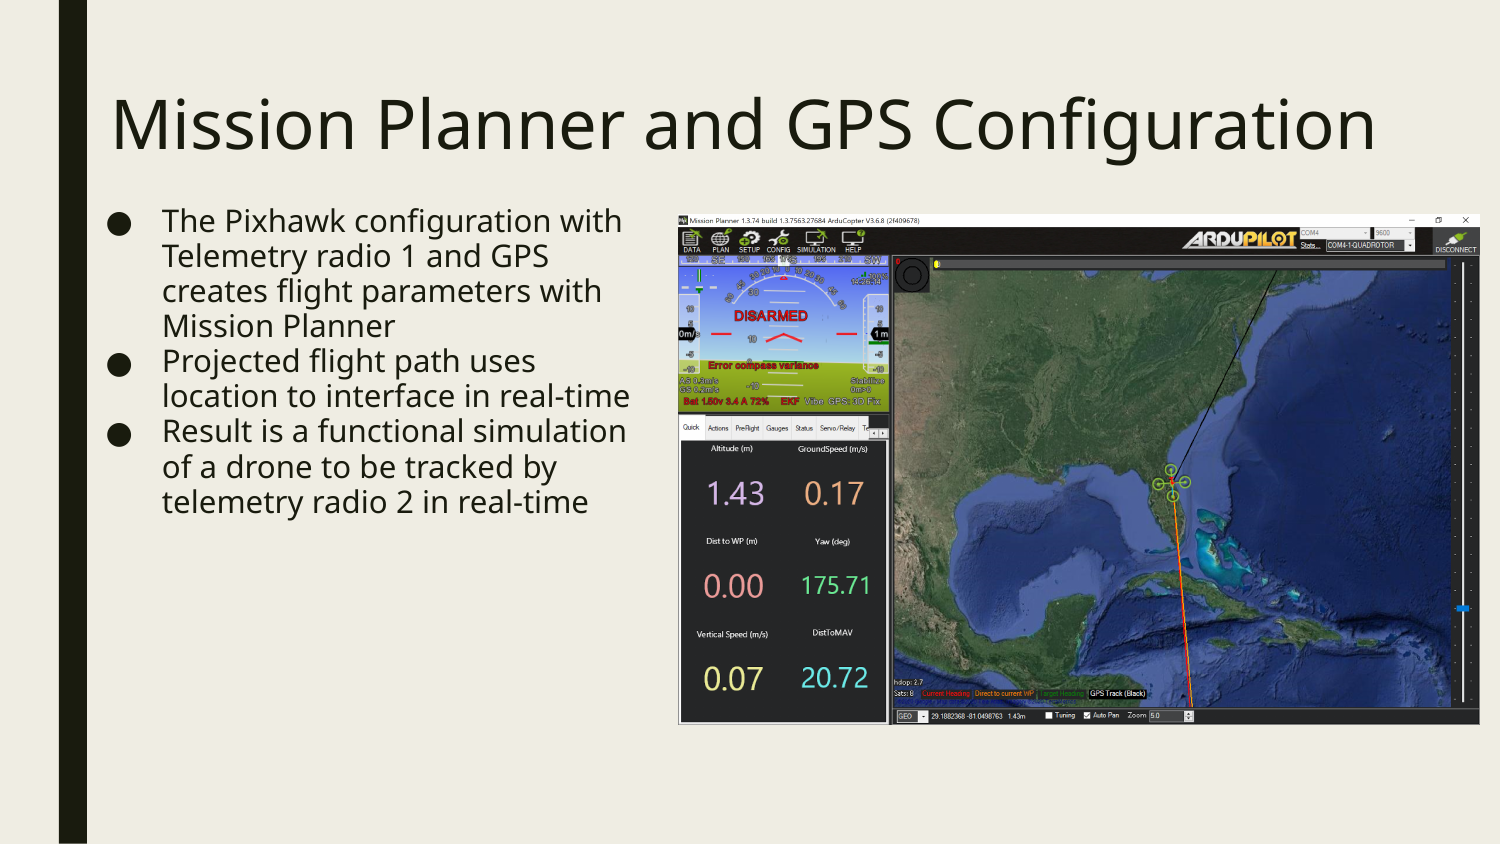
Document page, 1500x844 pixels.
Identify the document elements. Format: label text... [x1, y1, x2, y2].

picture [678, 214, 1480, 725]
title Mission Planner and GPS Configuration [95, 75, 1493, 170]
list The Pixhawk configuration with Telemetry radio 1 and GPS creates flight parameters with Mission Planner Projected flight path uses location to interface in real-time Result is a functional simulation of a drone to be tracked by telemetry radio 2 in real-time [71, 189, 668, 750]
